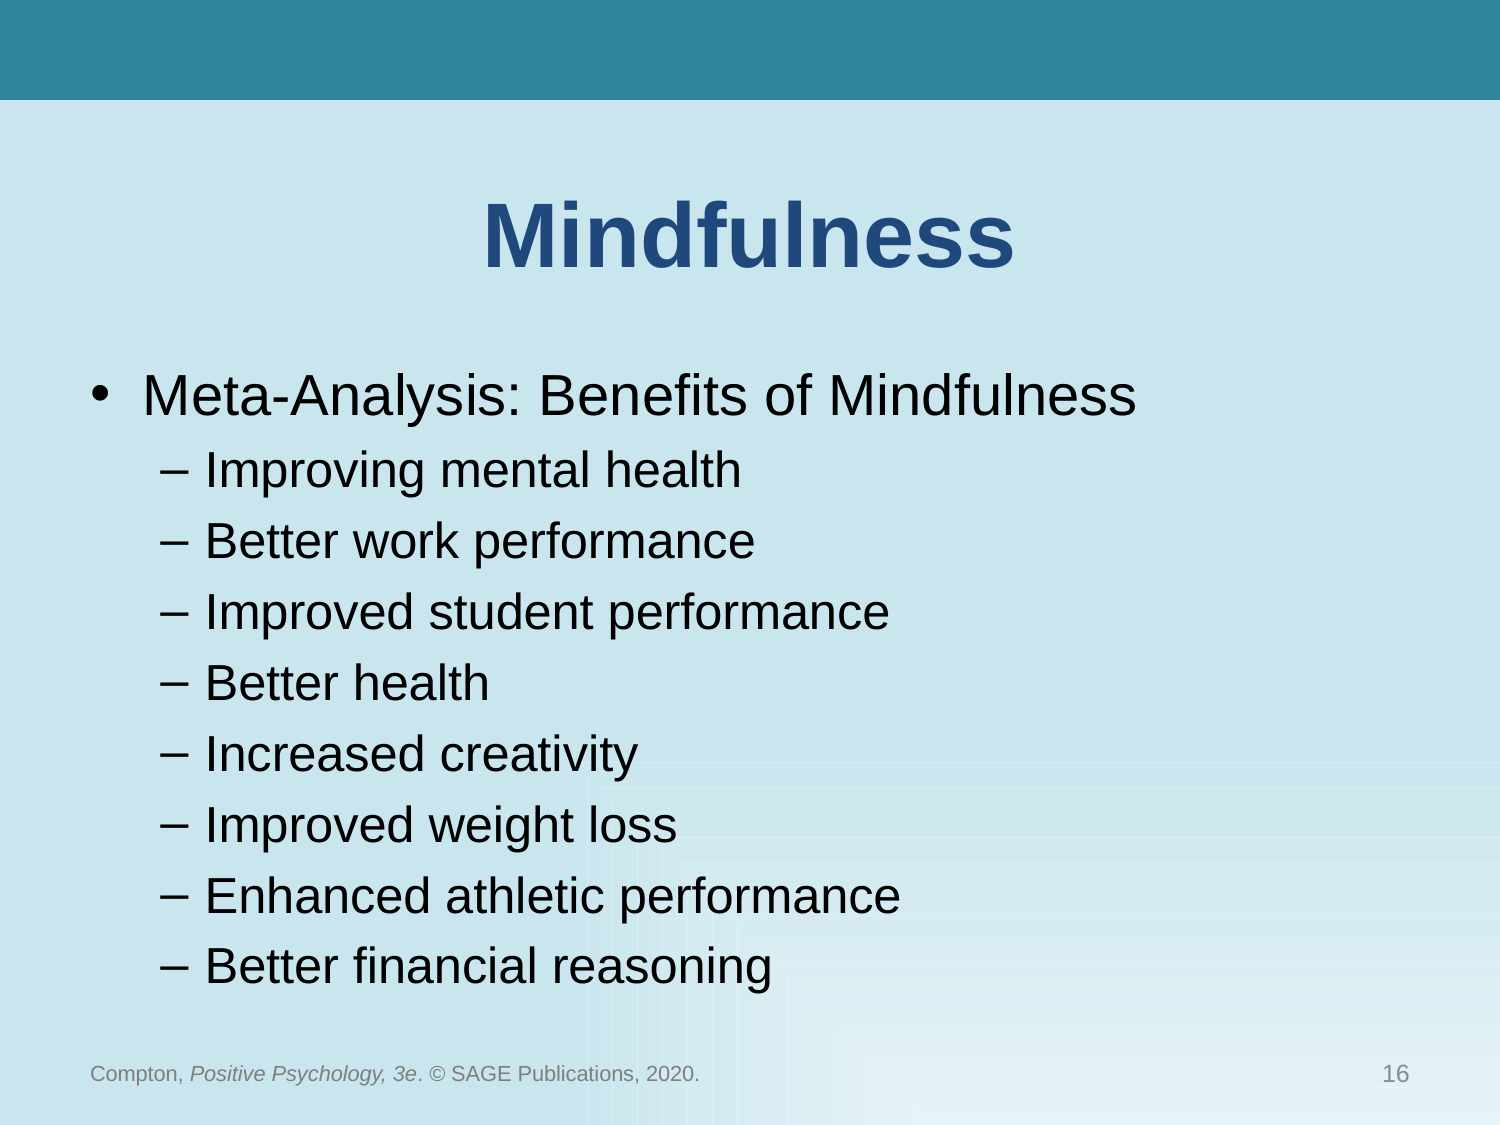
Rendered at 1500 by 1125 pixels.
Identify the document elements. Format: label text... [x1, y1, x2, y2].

list Meta-Analysis: Benefits of Mindfulness Improving mental health Better work performance Improved student performance Better health Increased creativity Improved weight loss Enhanced athletic performance Better financial reasoning [75, 350, 1425, 1005]
slide_number 16 [1350, 1042, 1425, 1103]
footer Compton, Positive Psychology, 3e. © SAGE Publications, 2020. [75, 1042, 1313, 1103]
title Mindfulness [75, 137, 1425, 325]
